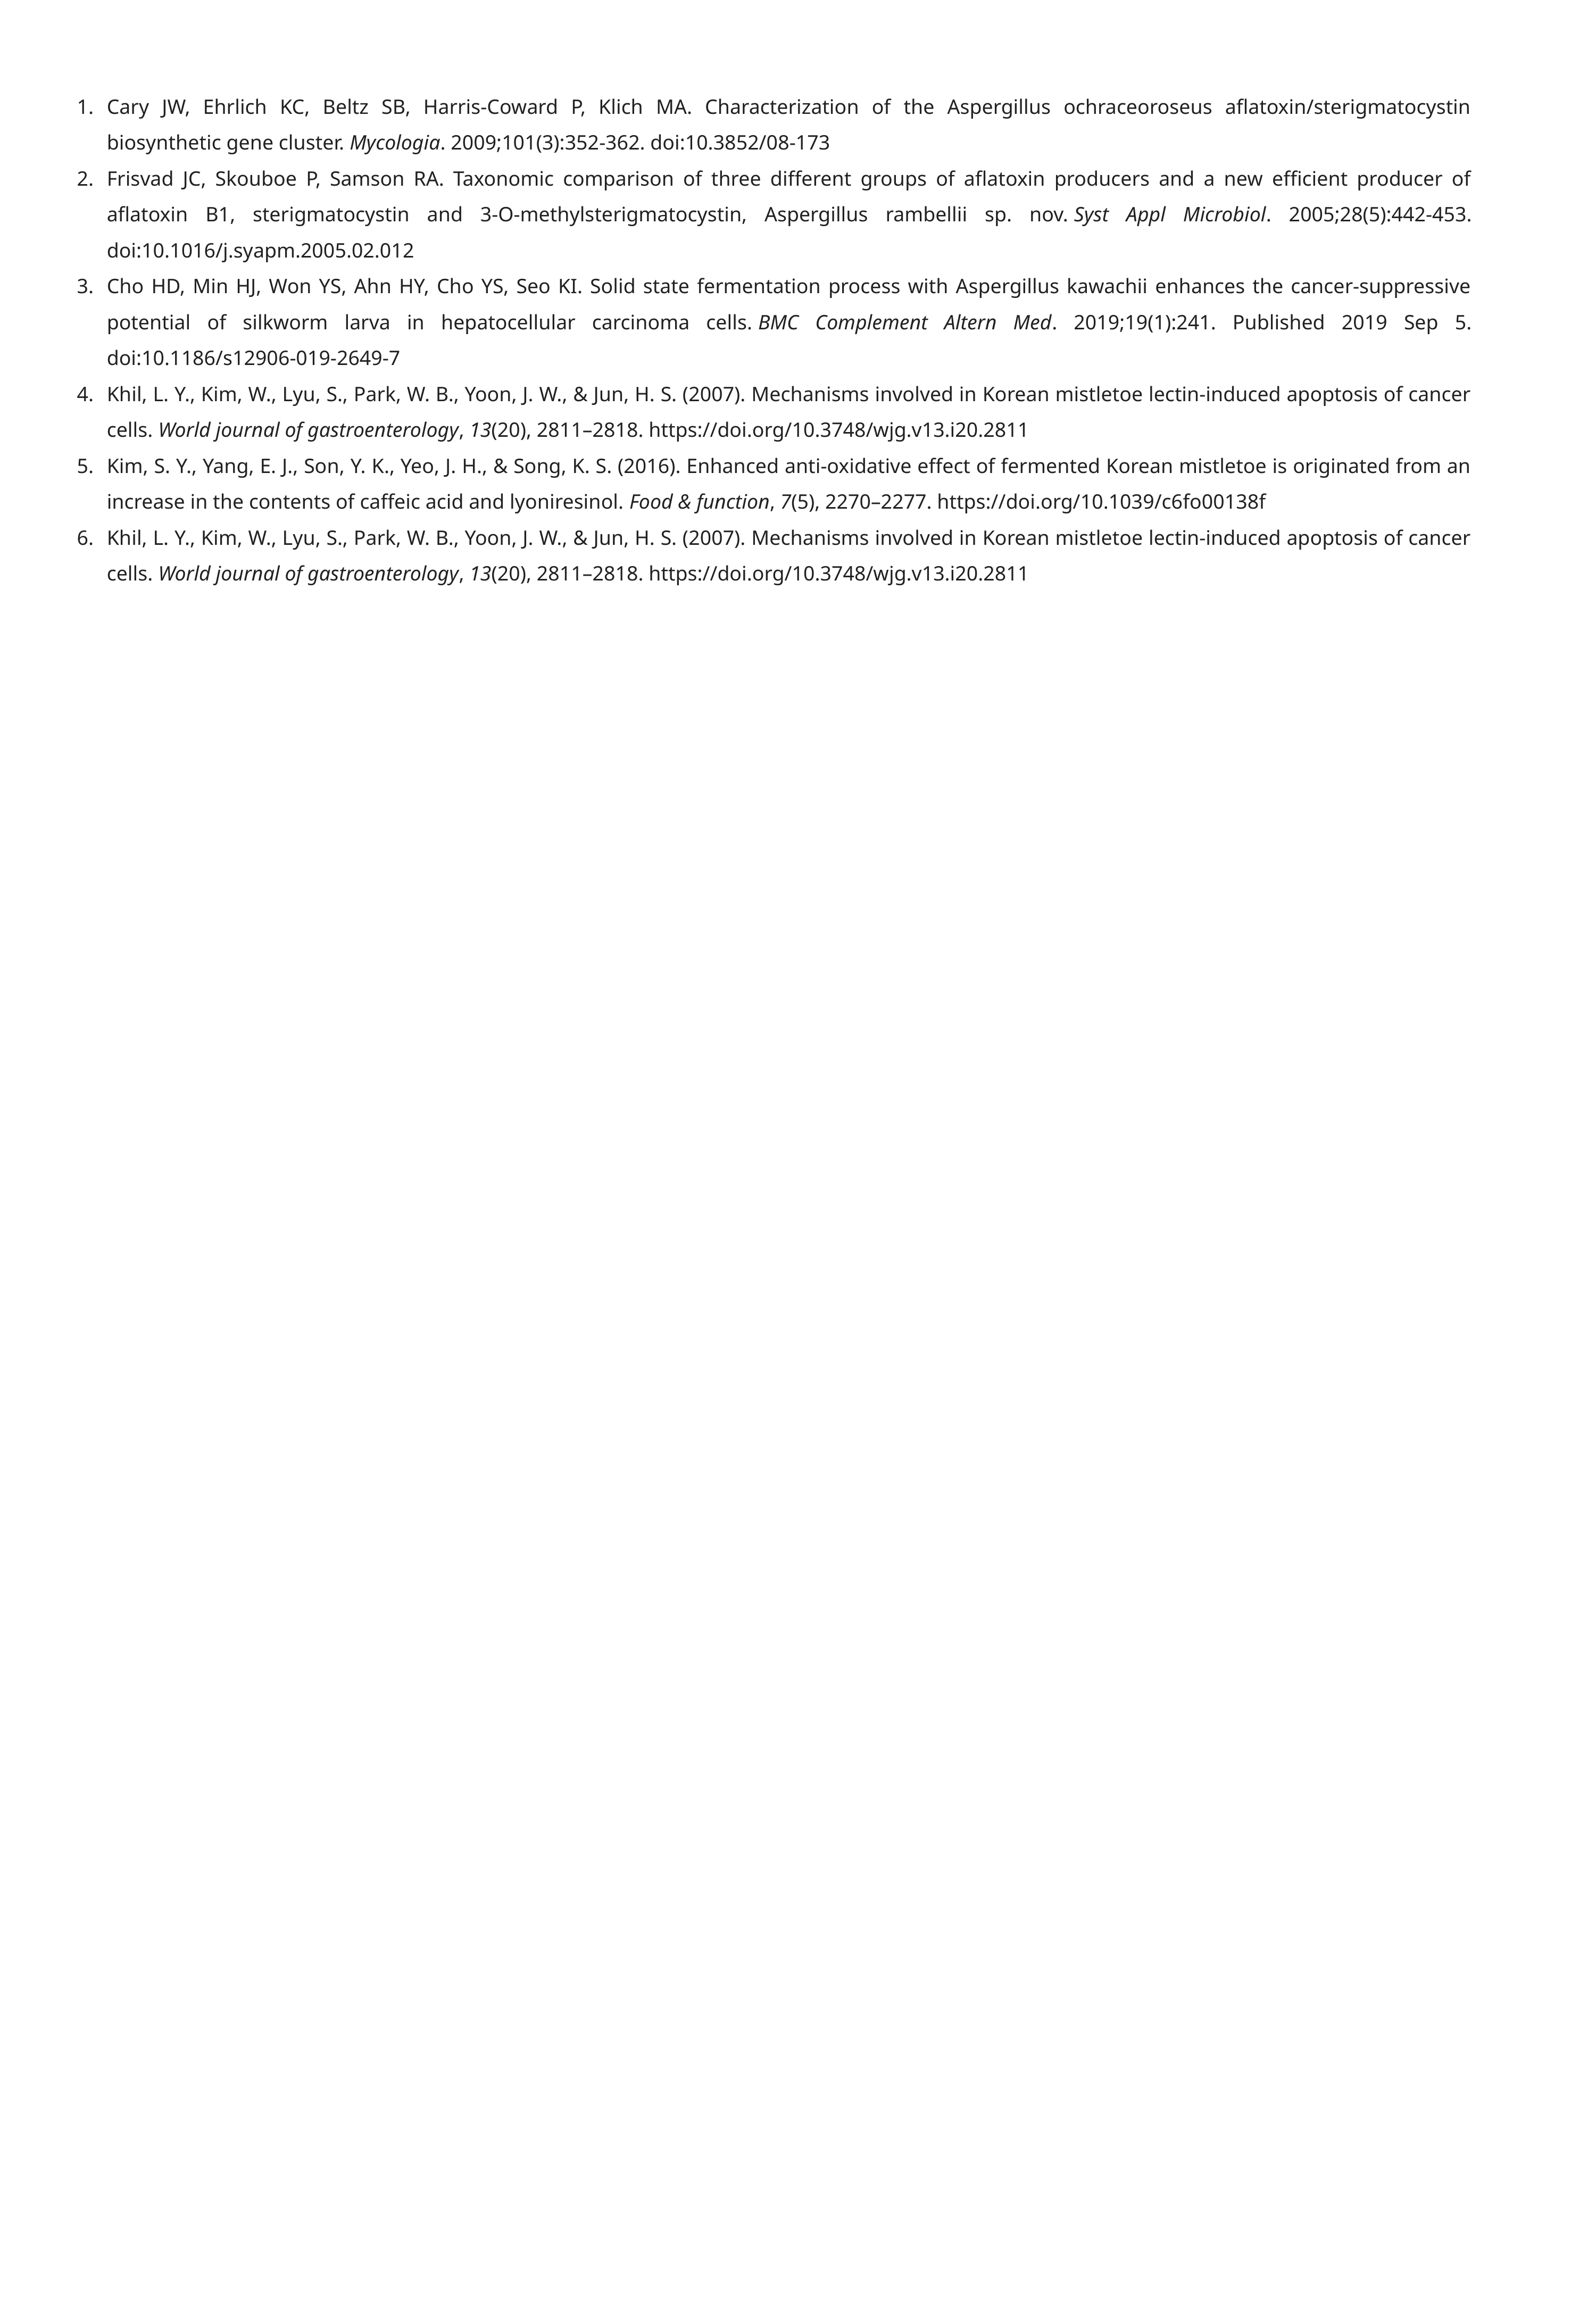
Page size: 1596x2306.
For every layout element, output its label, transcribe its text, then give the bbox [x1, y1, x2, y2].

text_box Cary JW, Ehrlich KC, Beltz SB, Harris-Coward P, Klich MA. Characterization of the Aspergillus ochraceoroseus aflatoxin/sterigmatocystin biosynthetic gene cluster. Mycologia. 2009;101(3):352-362. doi:10.3852/08-173 Frisvad JC, Skouboe P, Samson RA. Taxonomic comparison of three different groups of aflatoxin producers and a new efficient producer of aflatoxin B1, sterigmatocystin and 3-O-methylsterigmatocystin, Aspergillus rambellii sp. nov. Syst Appl Microbiol. 2005;28(5):442-453. doi:10.1016/j.syapm.2005.02.012 Cho HD, Min HJ, Won YS, Ahn HY, Cho YS, Seo KI. Solid state fermentation process with Aspergillus kawachii enhances the cancer-suppressive potential of silkworm larva in hepatocellular carcinoma cells. BMC Complement Altern Med. 2019;19(1):241. Published 2019 Sep 5. doi:10.1186/s12906-019-2649-7 Khil, L. Y., Kim, W., Lyu, S., Park, W. B., Yoon, J. W., & Jun, H. S. (2007). Mechanisms involved in Korean mistletoe lectin-induced apoptosis of cancer cells. World journal of gastroenterology, 13(20), 2811–2818. https://doi.org/10.3748/wjg.v13.i20.2811 Kim, S. Y., Yang, E. J., Son, Y. K., Yeo, J. H., & Song, K. S. (2016). Enhanced anti-oxidative effect of fermented Korean mistletoe is originated from an increase in the contents of caffeic acid and lyoniresinol. Food & function, 7(5), 2270–2277. https://doi.org/10.1039/c6fo00138f Khil, L. Y., Kim, W., Lyu, S., Park, W. B., Yoon, J. W., & Jun, H. S. (2007). Mechanisms involved in Korean mistletoe lectin-induced apoptosis of cancer cells. World journal of gastroenterology, 13(20), 2811–2818. https://doi.org/10.3748/wjg.v13.i20.2811 [69, 78, 1480, 625]
